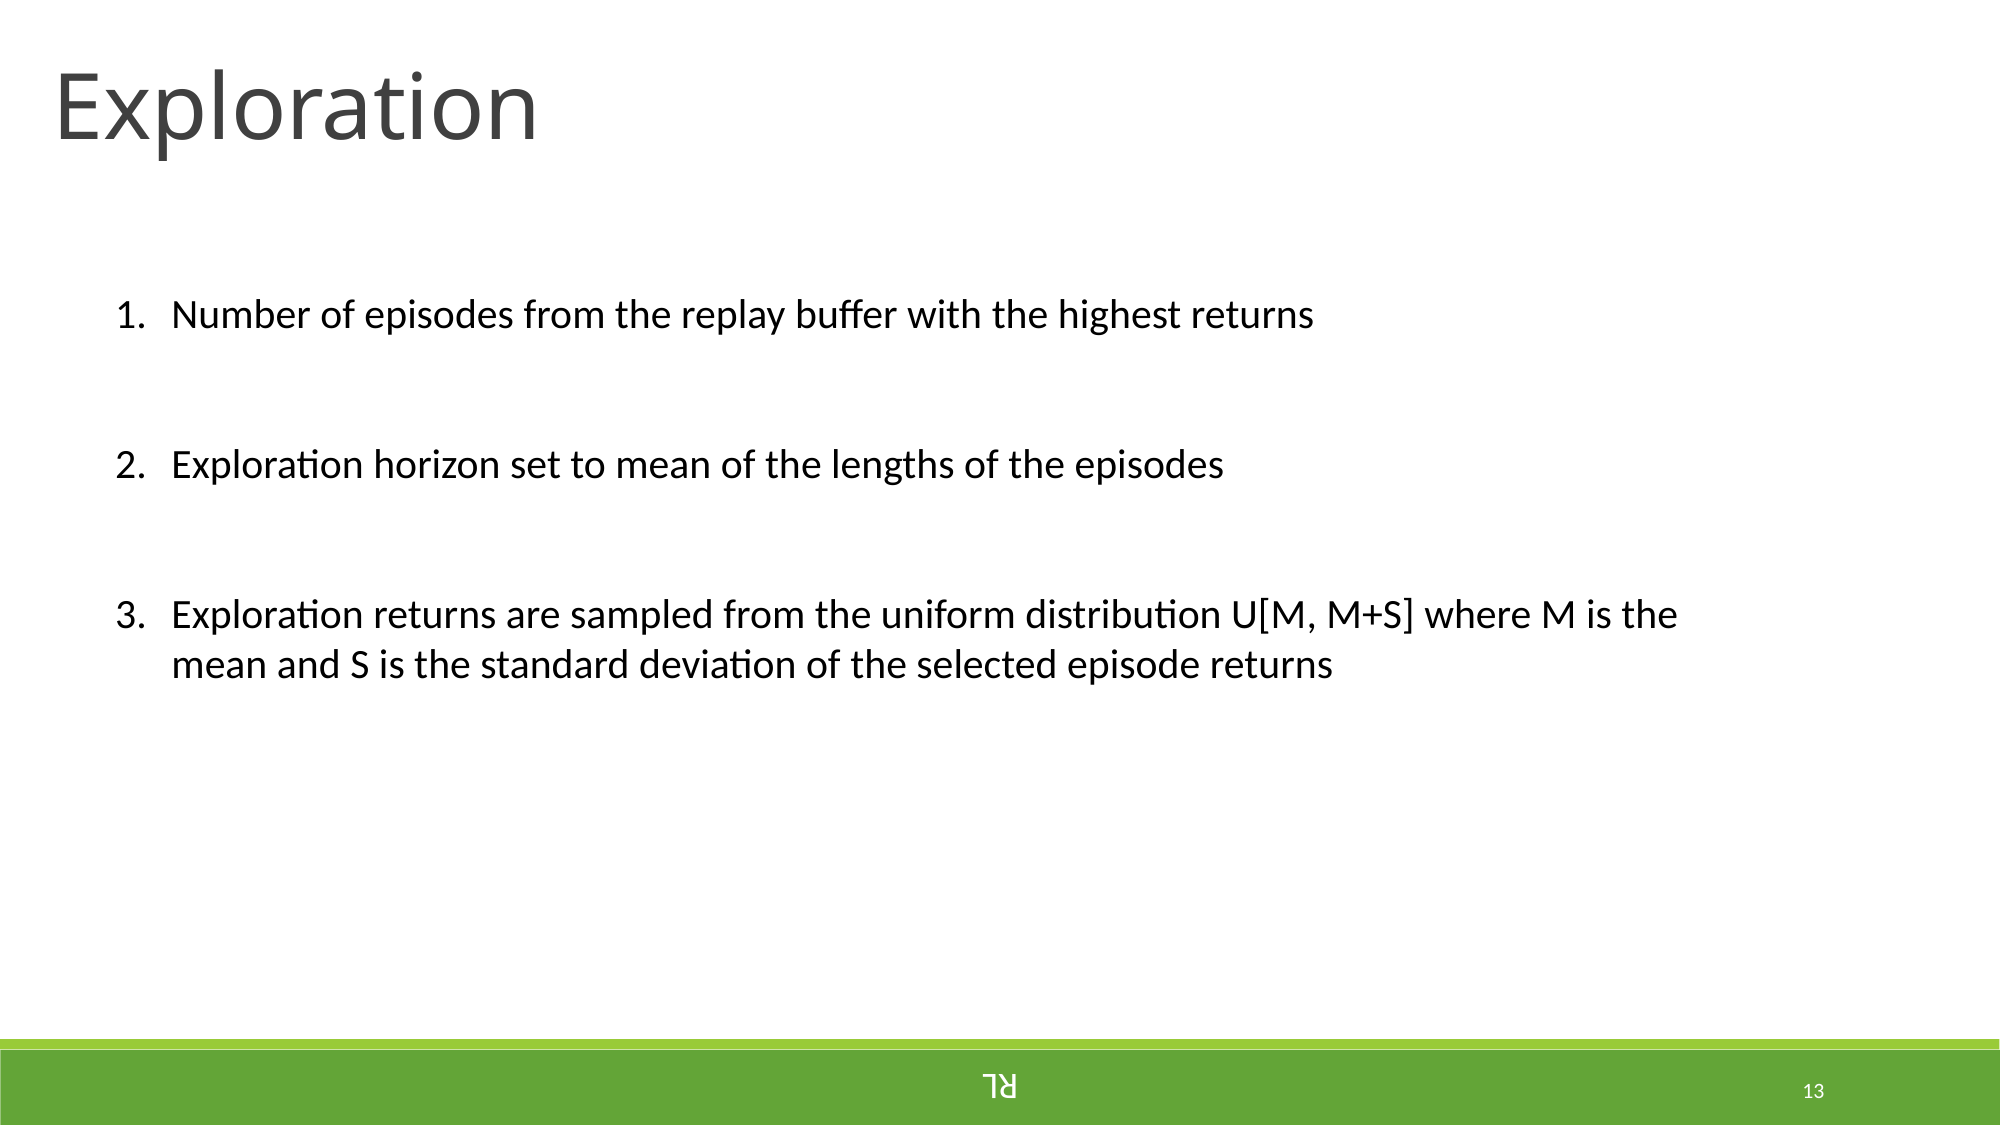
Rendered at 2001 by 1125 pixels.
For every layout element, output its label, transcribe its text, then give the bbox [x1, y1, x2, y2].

text_box Number of episodes from the replay buffer with the highest returns Exploration horizon set to mean of the lengths of the episodes Exploration returns are sampled from the uniform distribution U[M, M+S] where M is the mean and S is the standard deviation of the selected episode returns [100, 279, 1732, 695]
text_box Exploration [50, 45, 1618, 158]
slide_number 13 [1624, 1059, 1840, 1120]
footer RL [604, 1059, 1396, 1120]
